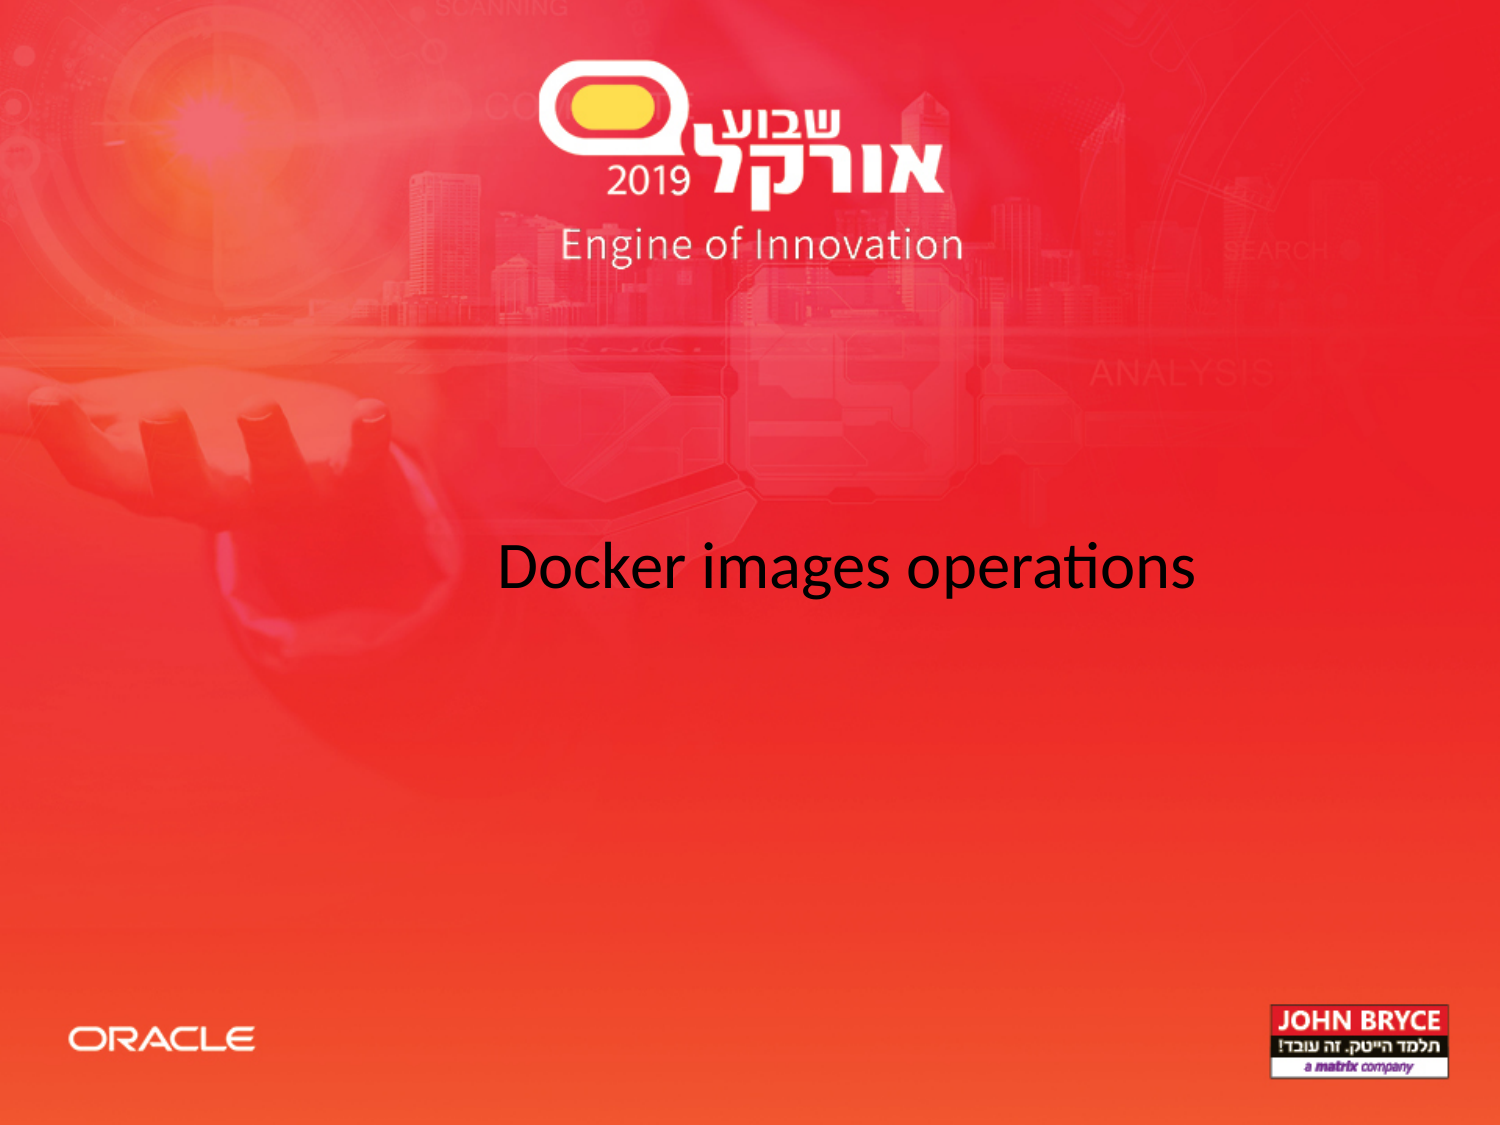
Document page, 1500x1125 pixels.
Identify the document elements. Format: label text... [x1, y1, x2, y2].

picture [0, 0, 1500, 1125]
text_box Docker images operations [482, 514, 1213, 610]
